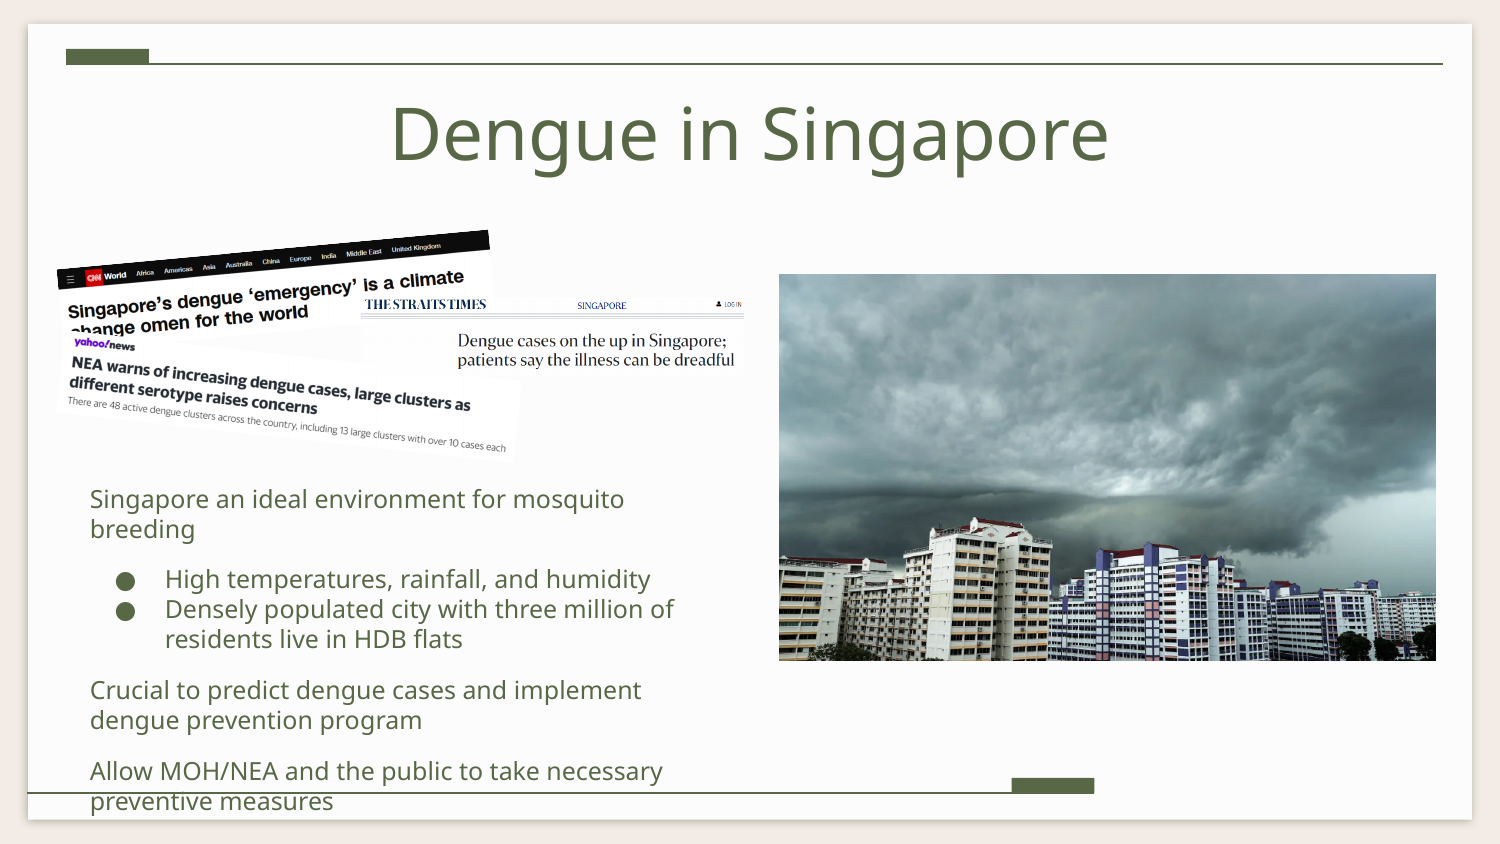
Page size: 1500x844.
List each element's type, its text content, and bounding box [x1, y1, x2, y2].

title Dengue in Singapore [118, 72, 1382, 167]
picture [57, 230, 745, 462]
picture [779, 274, 1436, 661]
subtitle Singapore an ideal environment for mosquito breeding High temperatures, rainfall, and humidity Densely populated city with three million of residents live in HDB flats Crucial to predict dengue cases and implement dengue prevention program Allow MOH/NEA and the public to take necessary preventive measures [74, 468, 737, 787]
